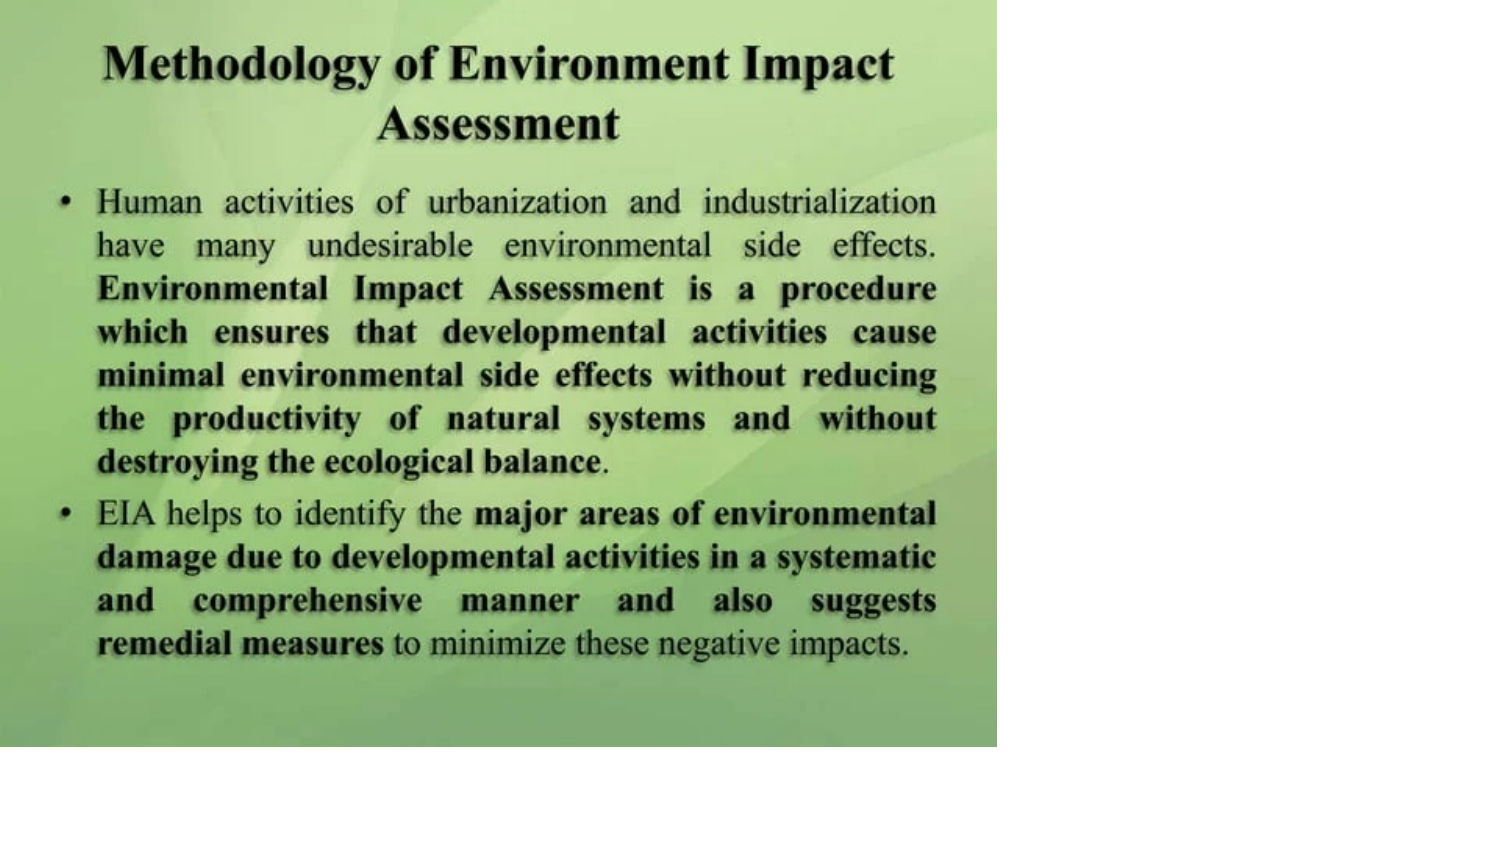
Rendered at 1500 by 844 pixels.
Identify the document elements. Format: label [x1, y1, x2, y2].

picture [0, 0, 997, 748]
